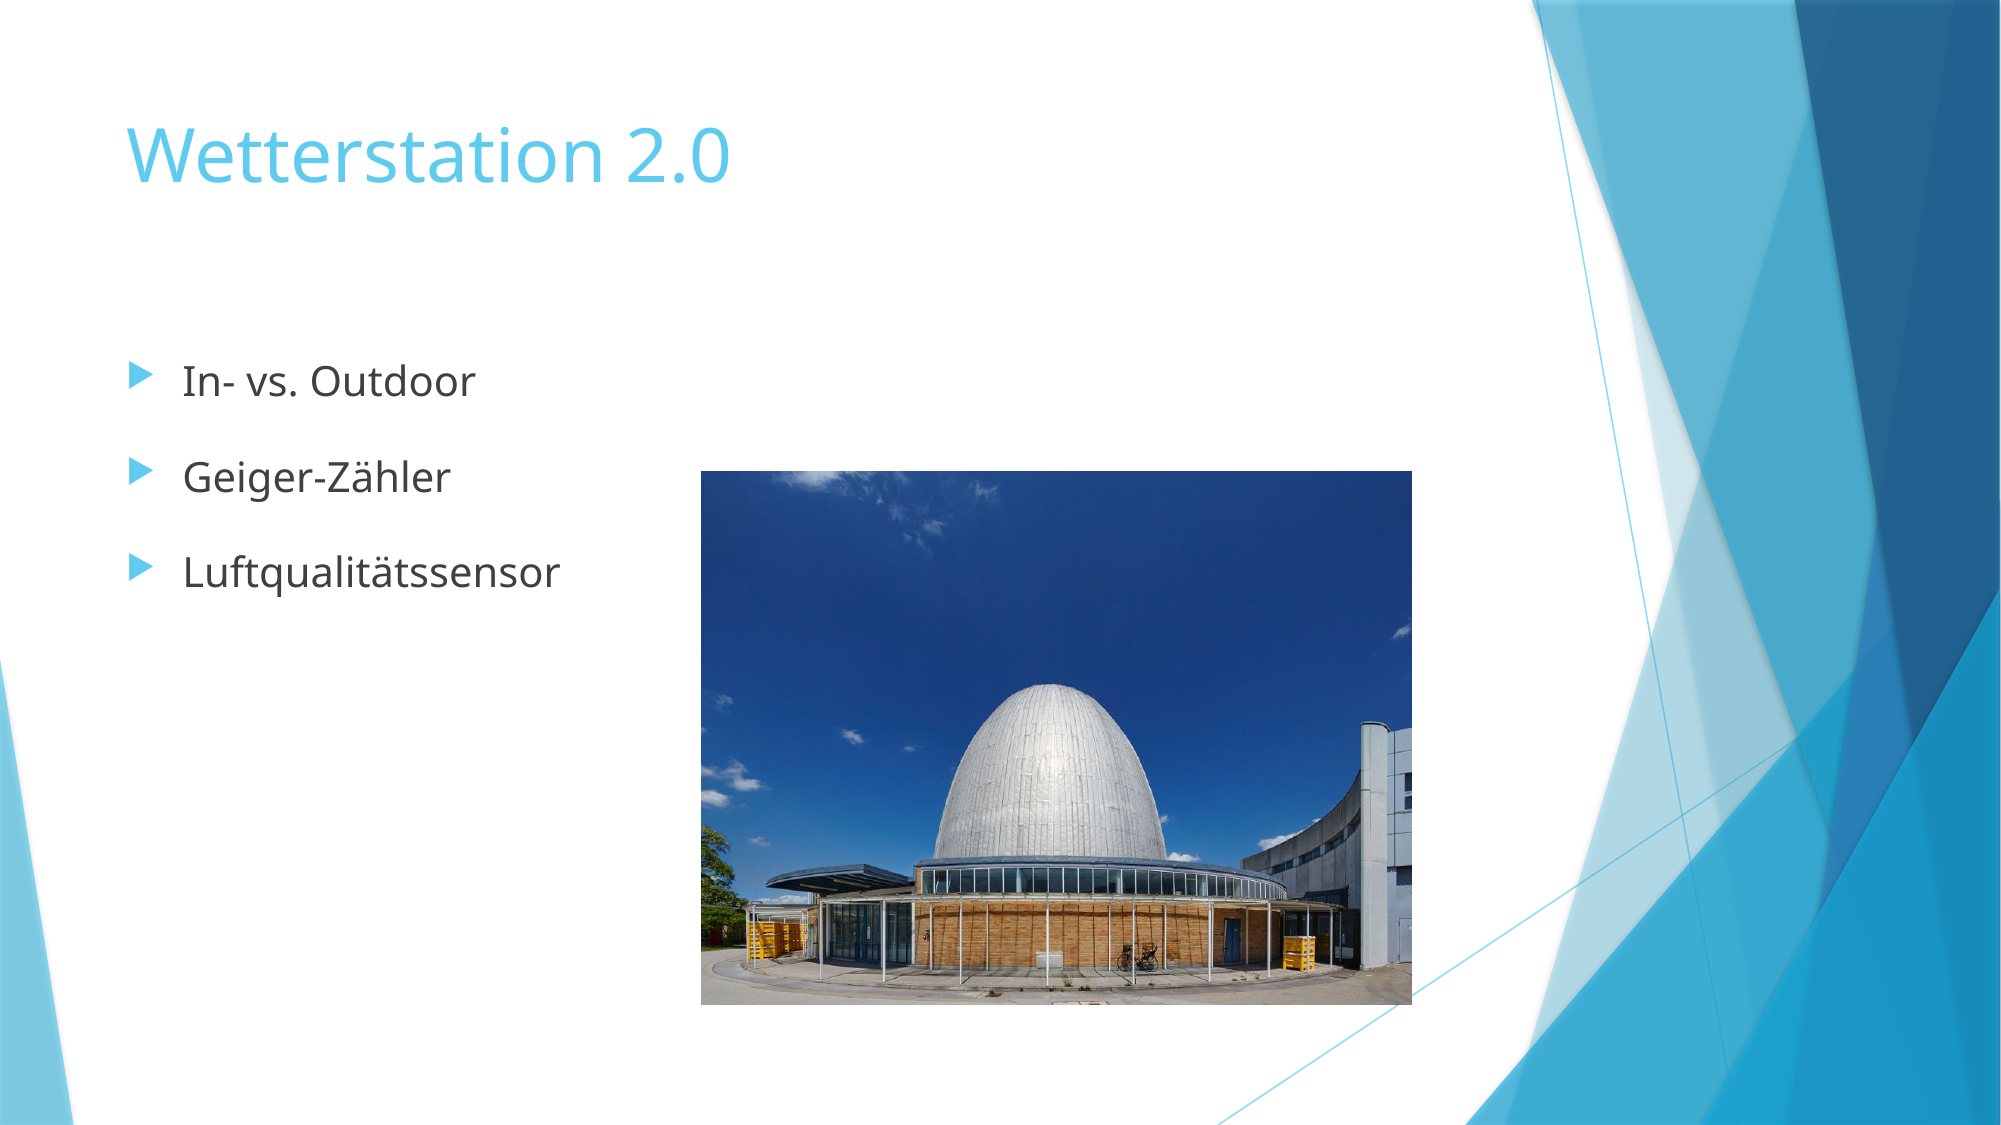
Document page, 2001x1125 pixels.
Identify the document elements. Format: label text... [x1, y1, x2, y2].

picture [701, 471, 1413, 1006]
list In- vs. Outdoor Geiger-Zähler Luftqualitätssensor [111, 321, 1522, 959]
title Wetterstation 2.0 [111, 99, 1522, 317]
